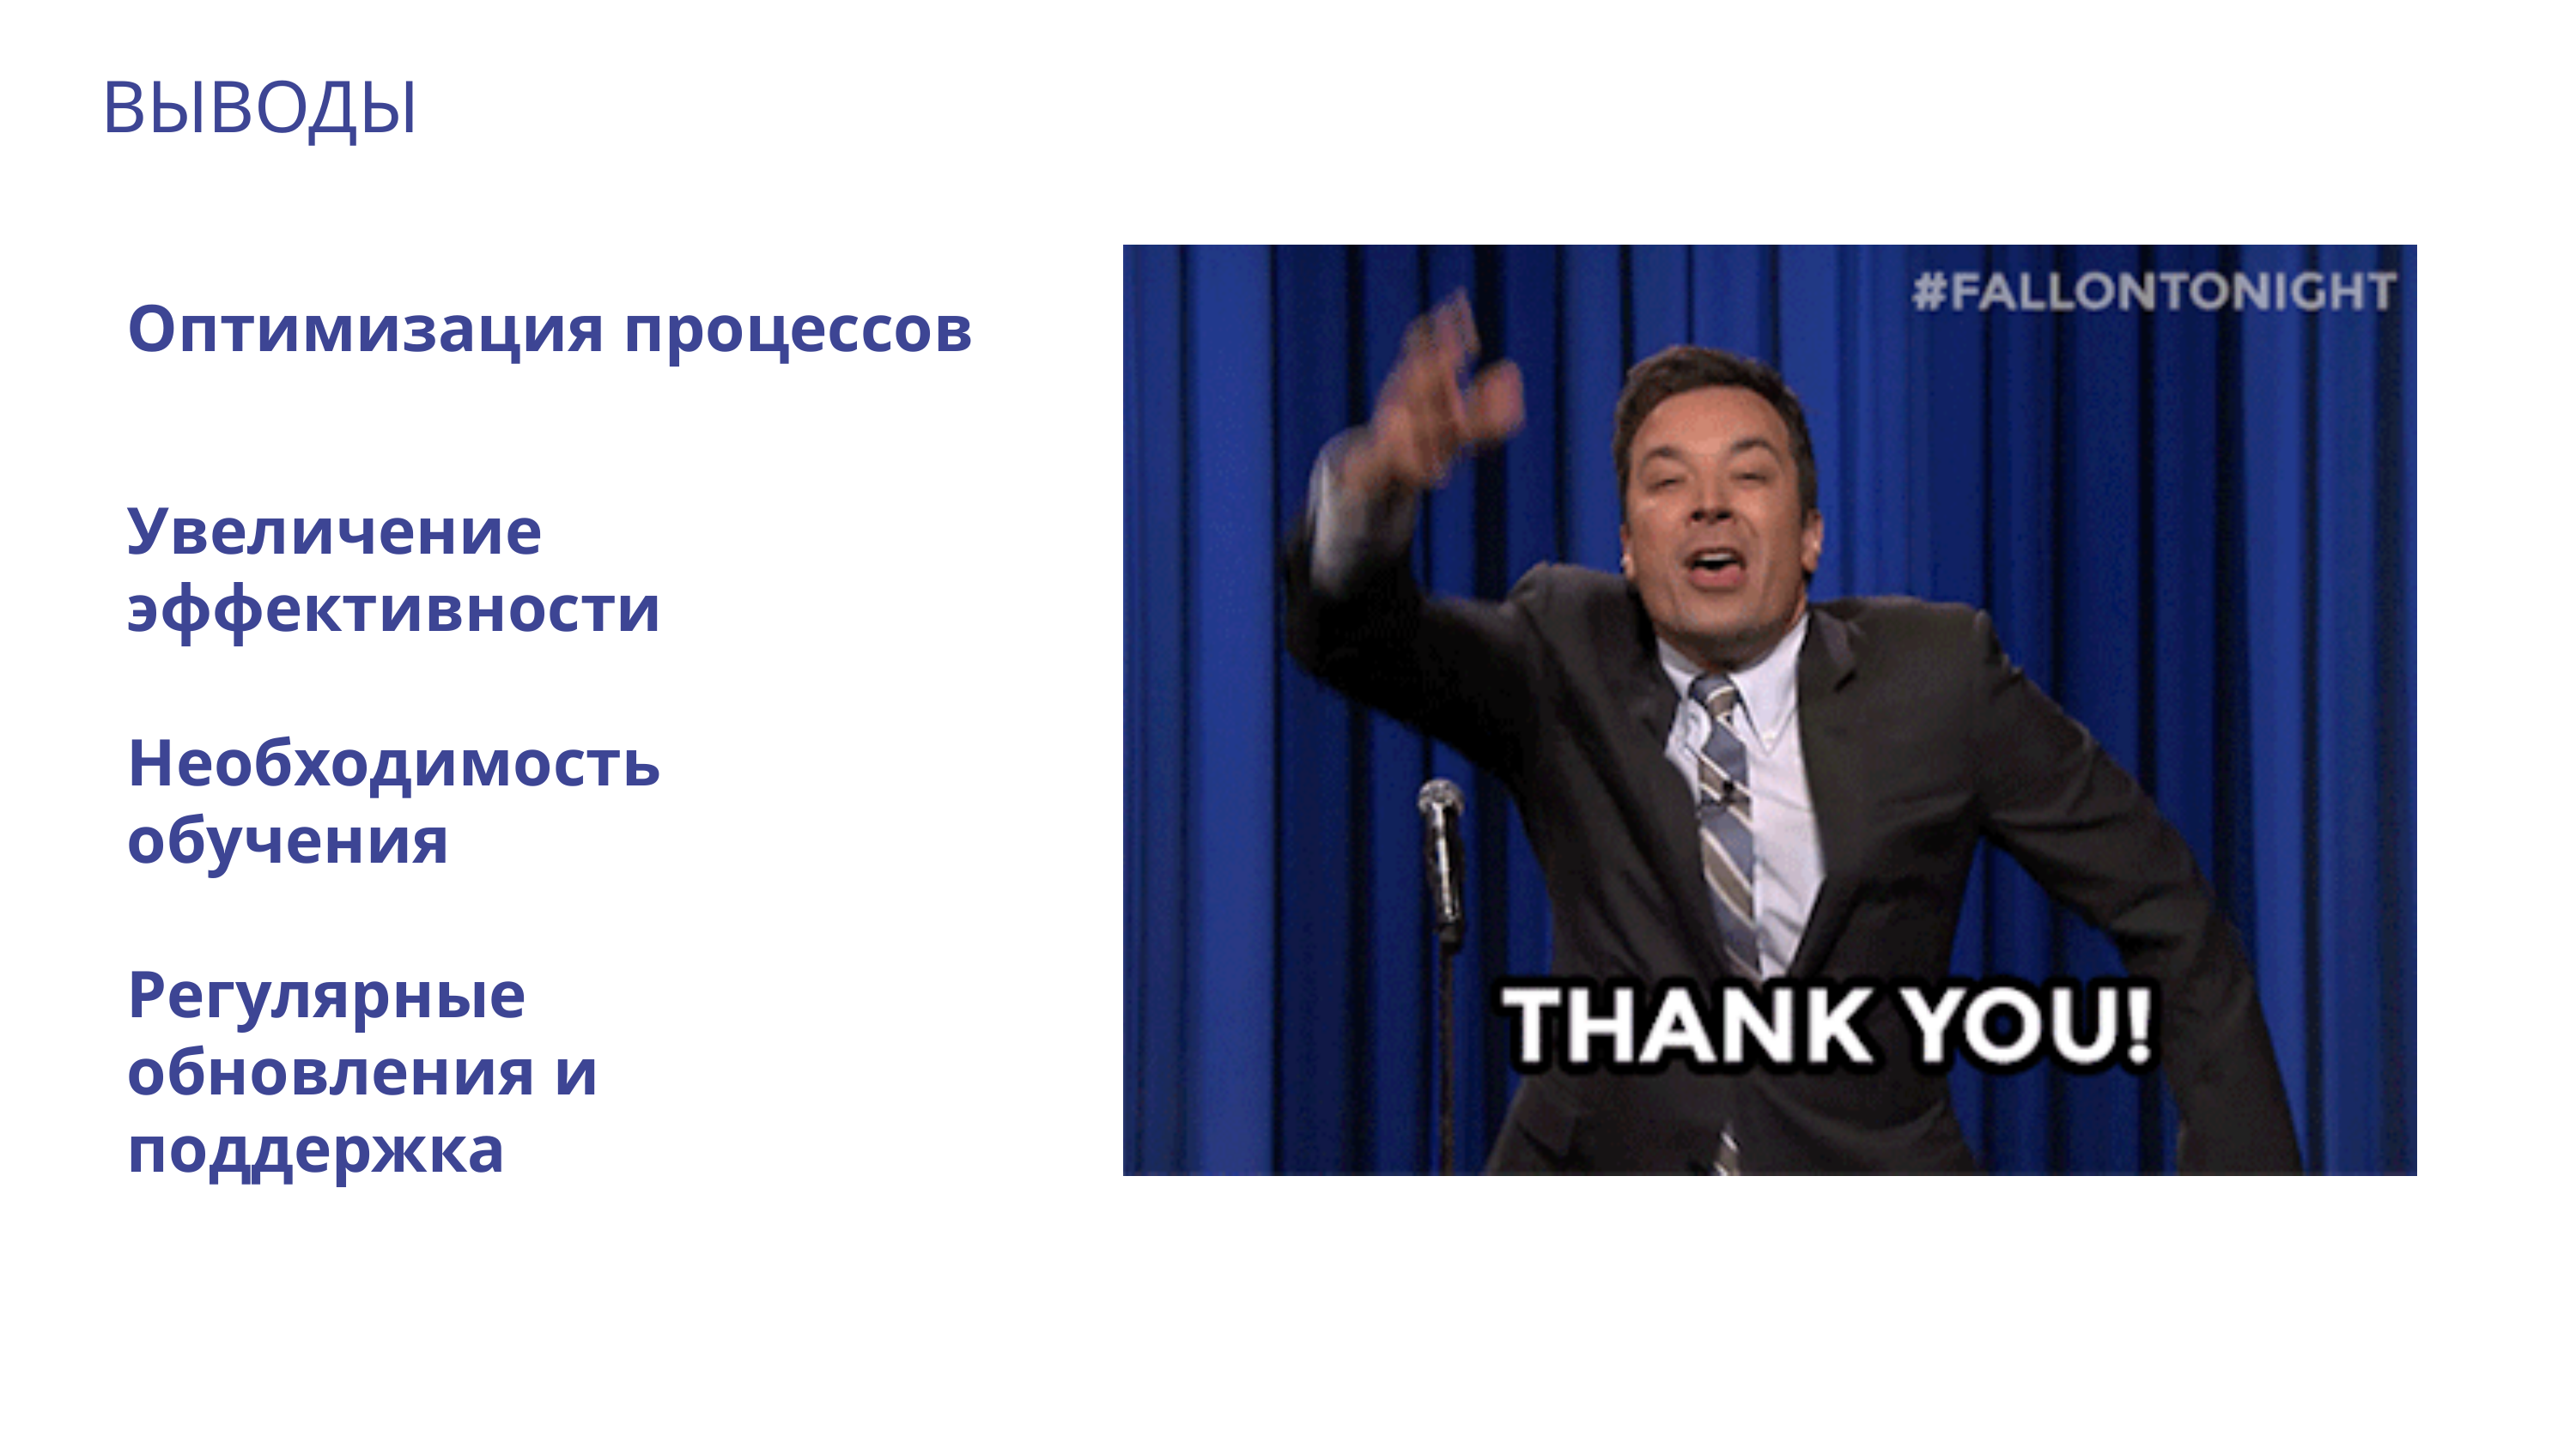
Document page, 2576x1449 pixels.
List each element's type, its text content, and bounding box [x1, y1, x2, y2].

text_box ВЫВОДЫ [88, 54, 1376, 154]
picture [1123, 244, 2417, 1176]
text_box Увеличение эффективности Необходимость обучения Регулярные обновления и поддержка [113, 483, 963, 1192]
text_box Оптимизация процессов [113, 281, 1119, 371]
